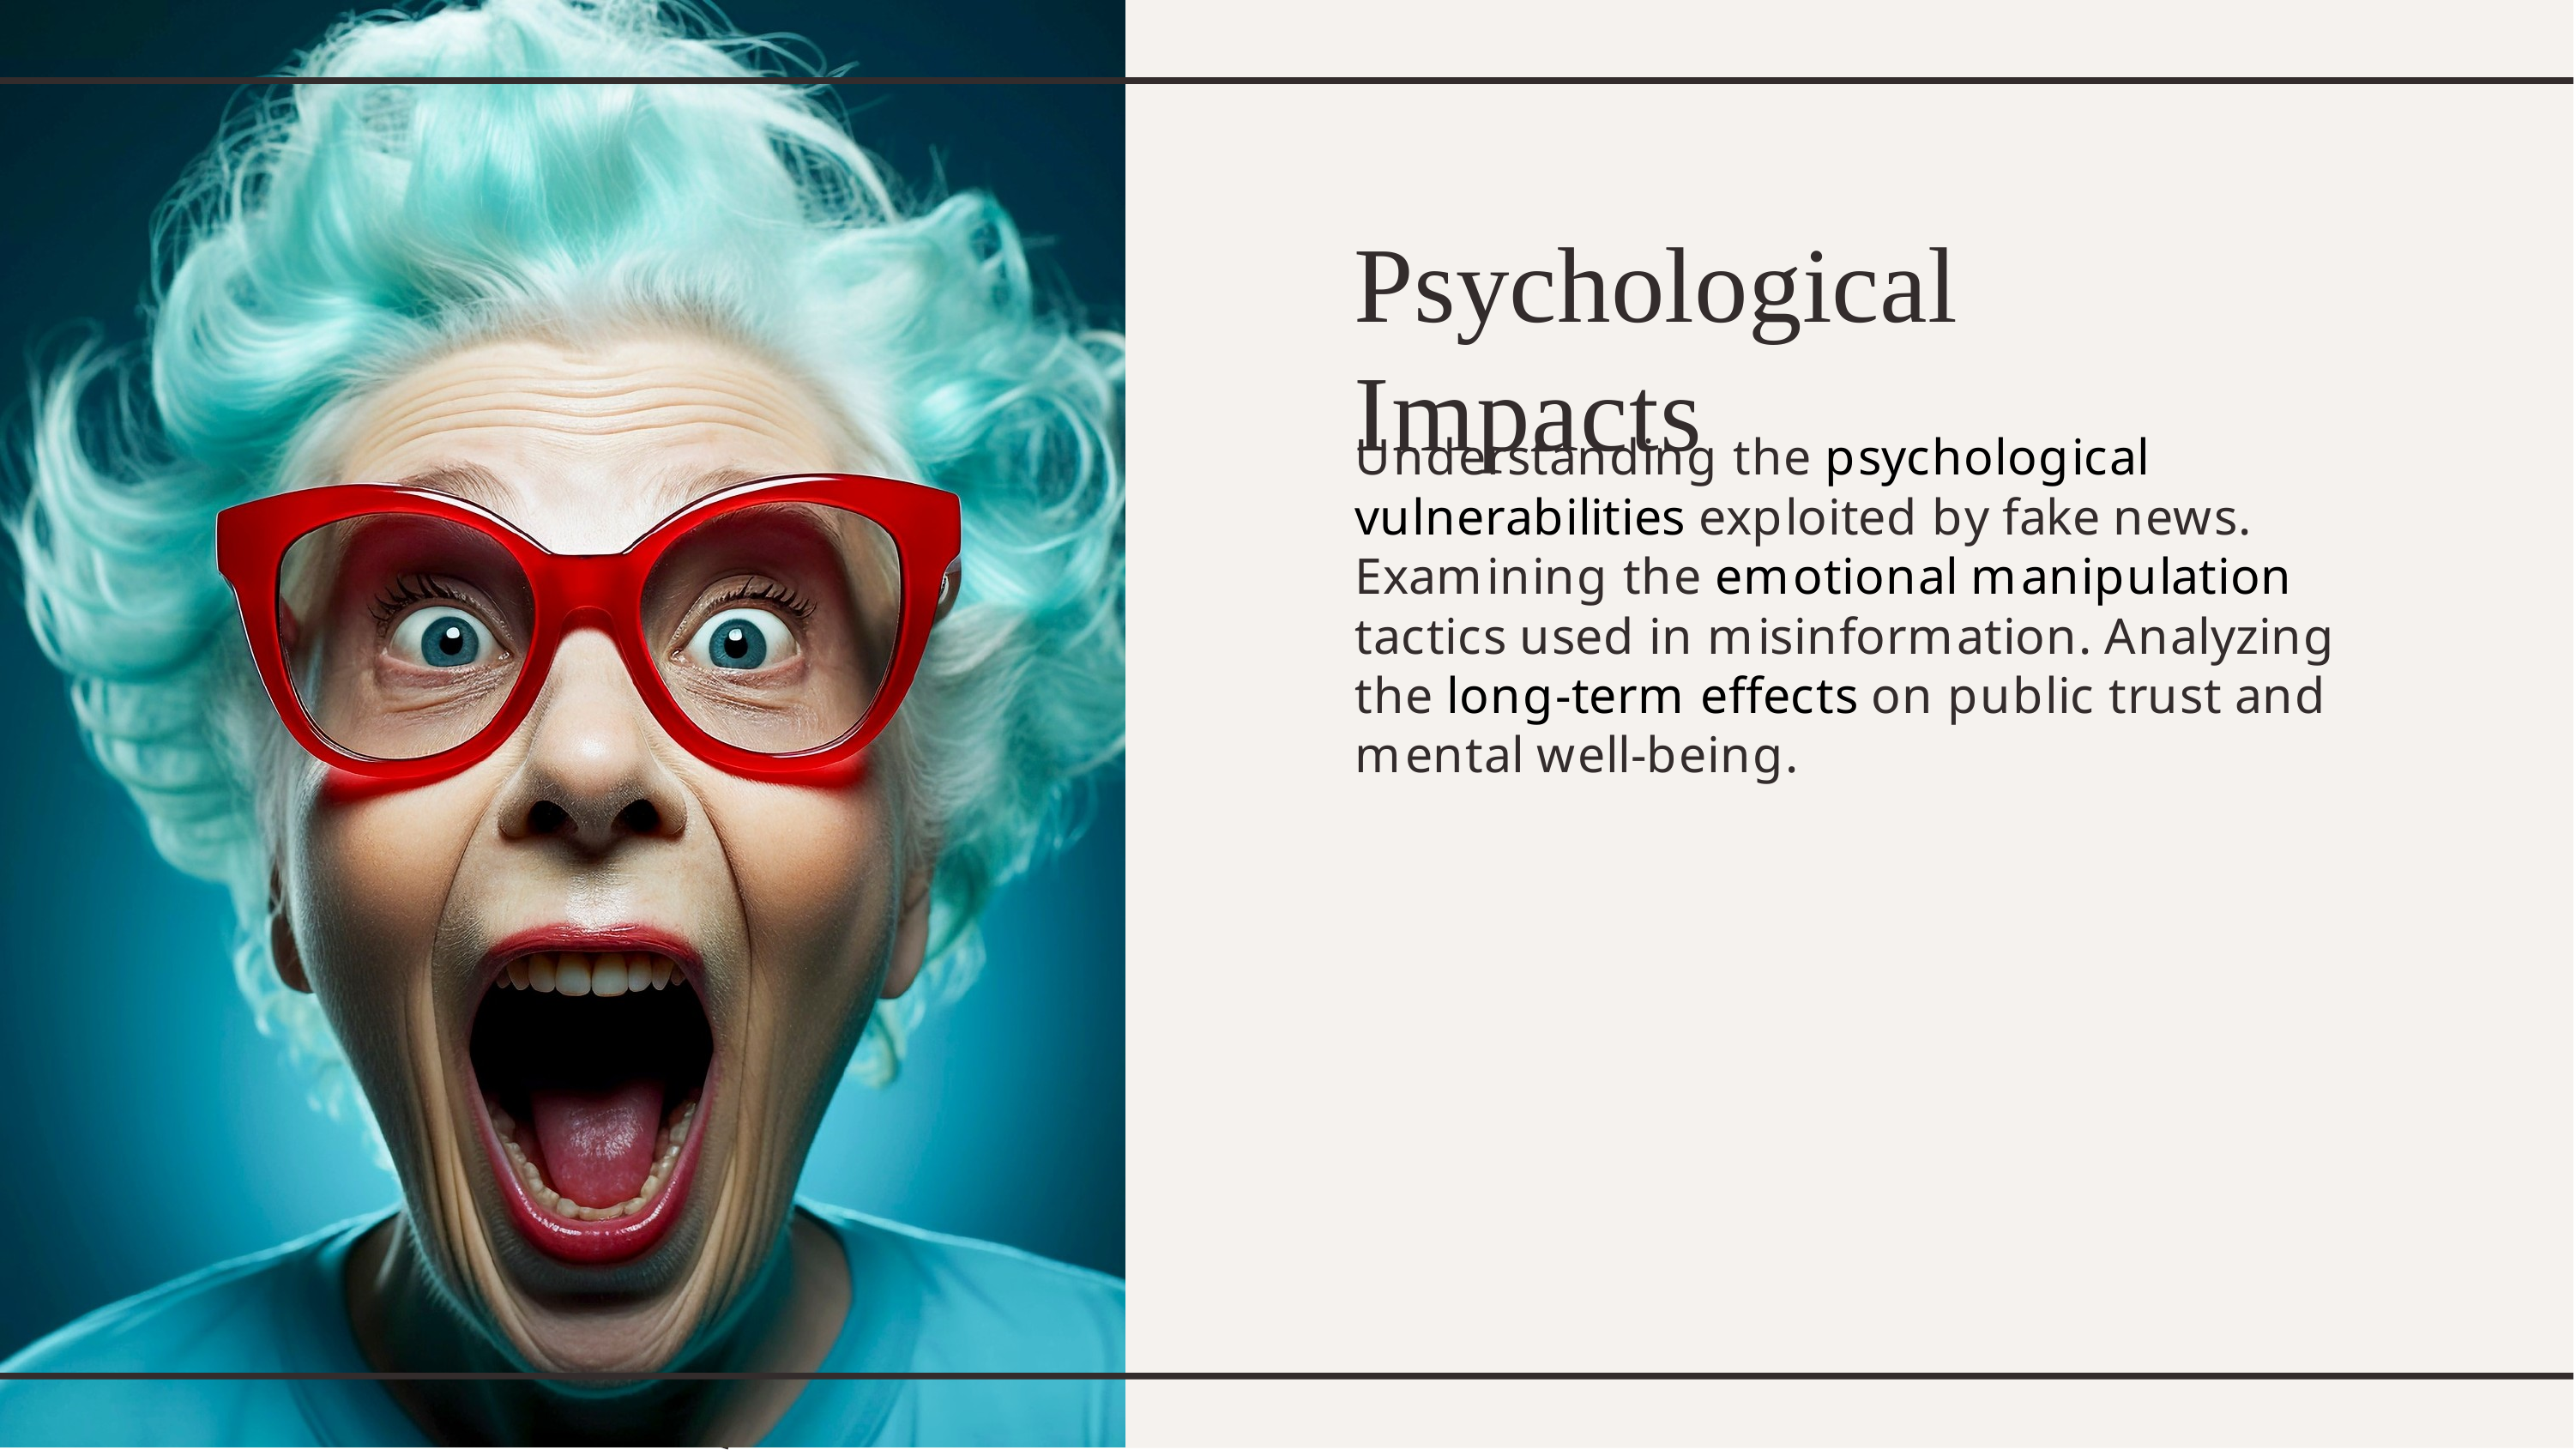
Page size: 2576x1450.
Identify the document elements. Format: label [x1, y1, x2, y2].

text_box [0, 0, 2574, 1450]
